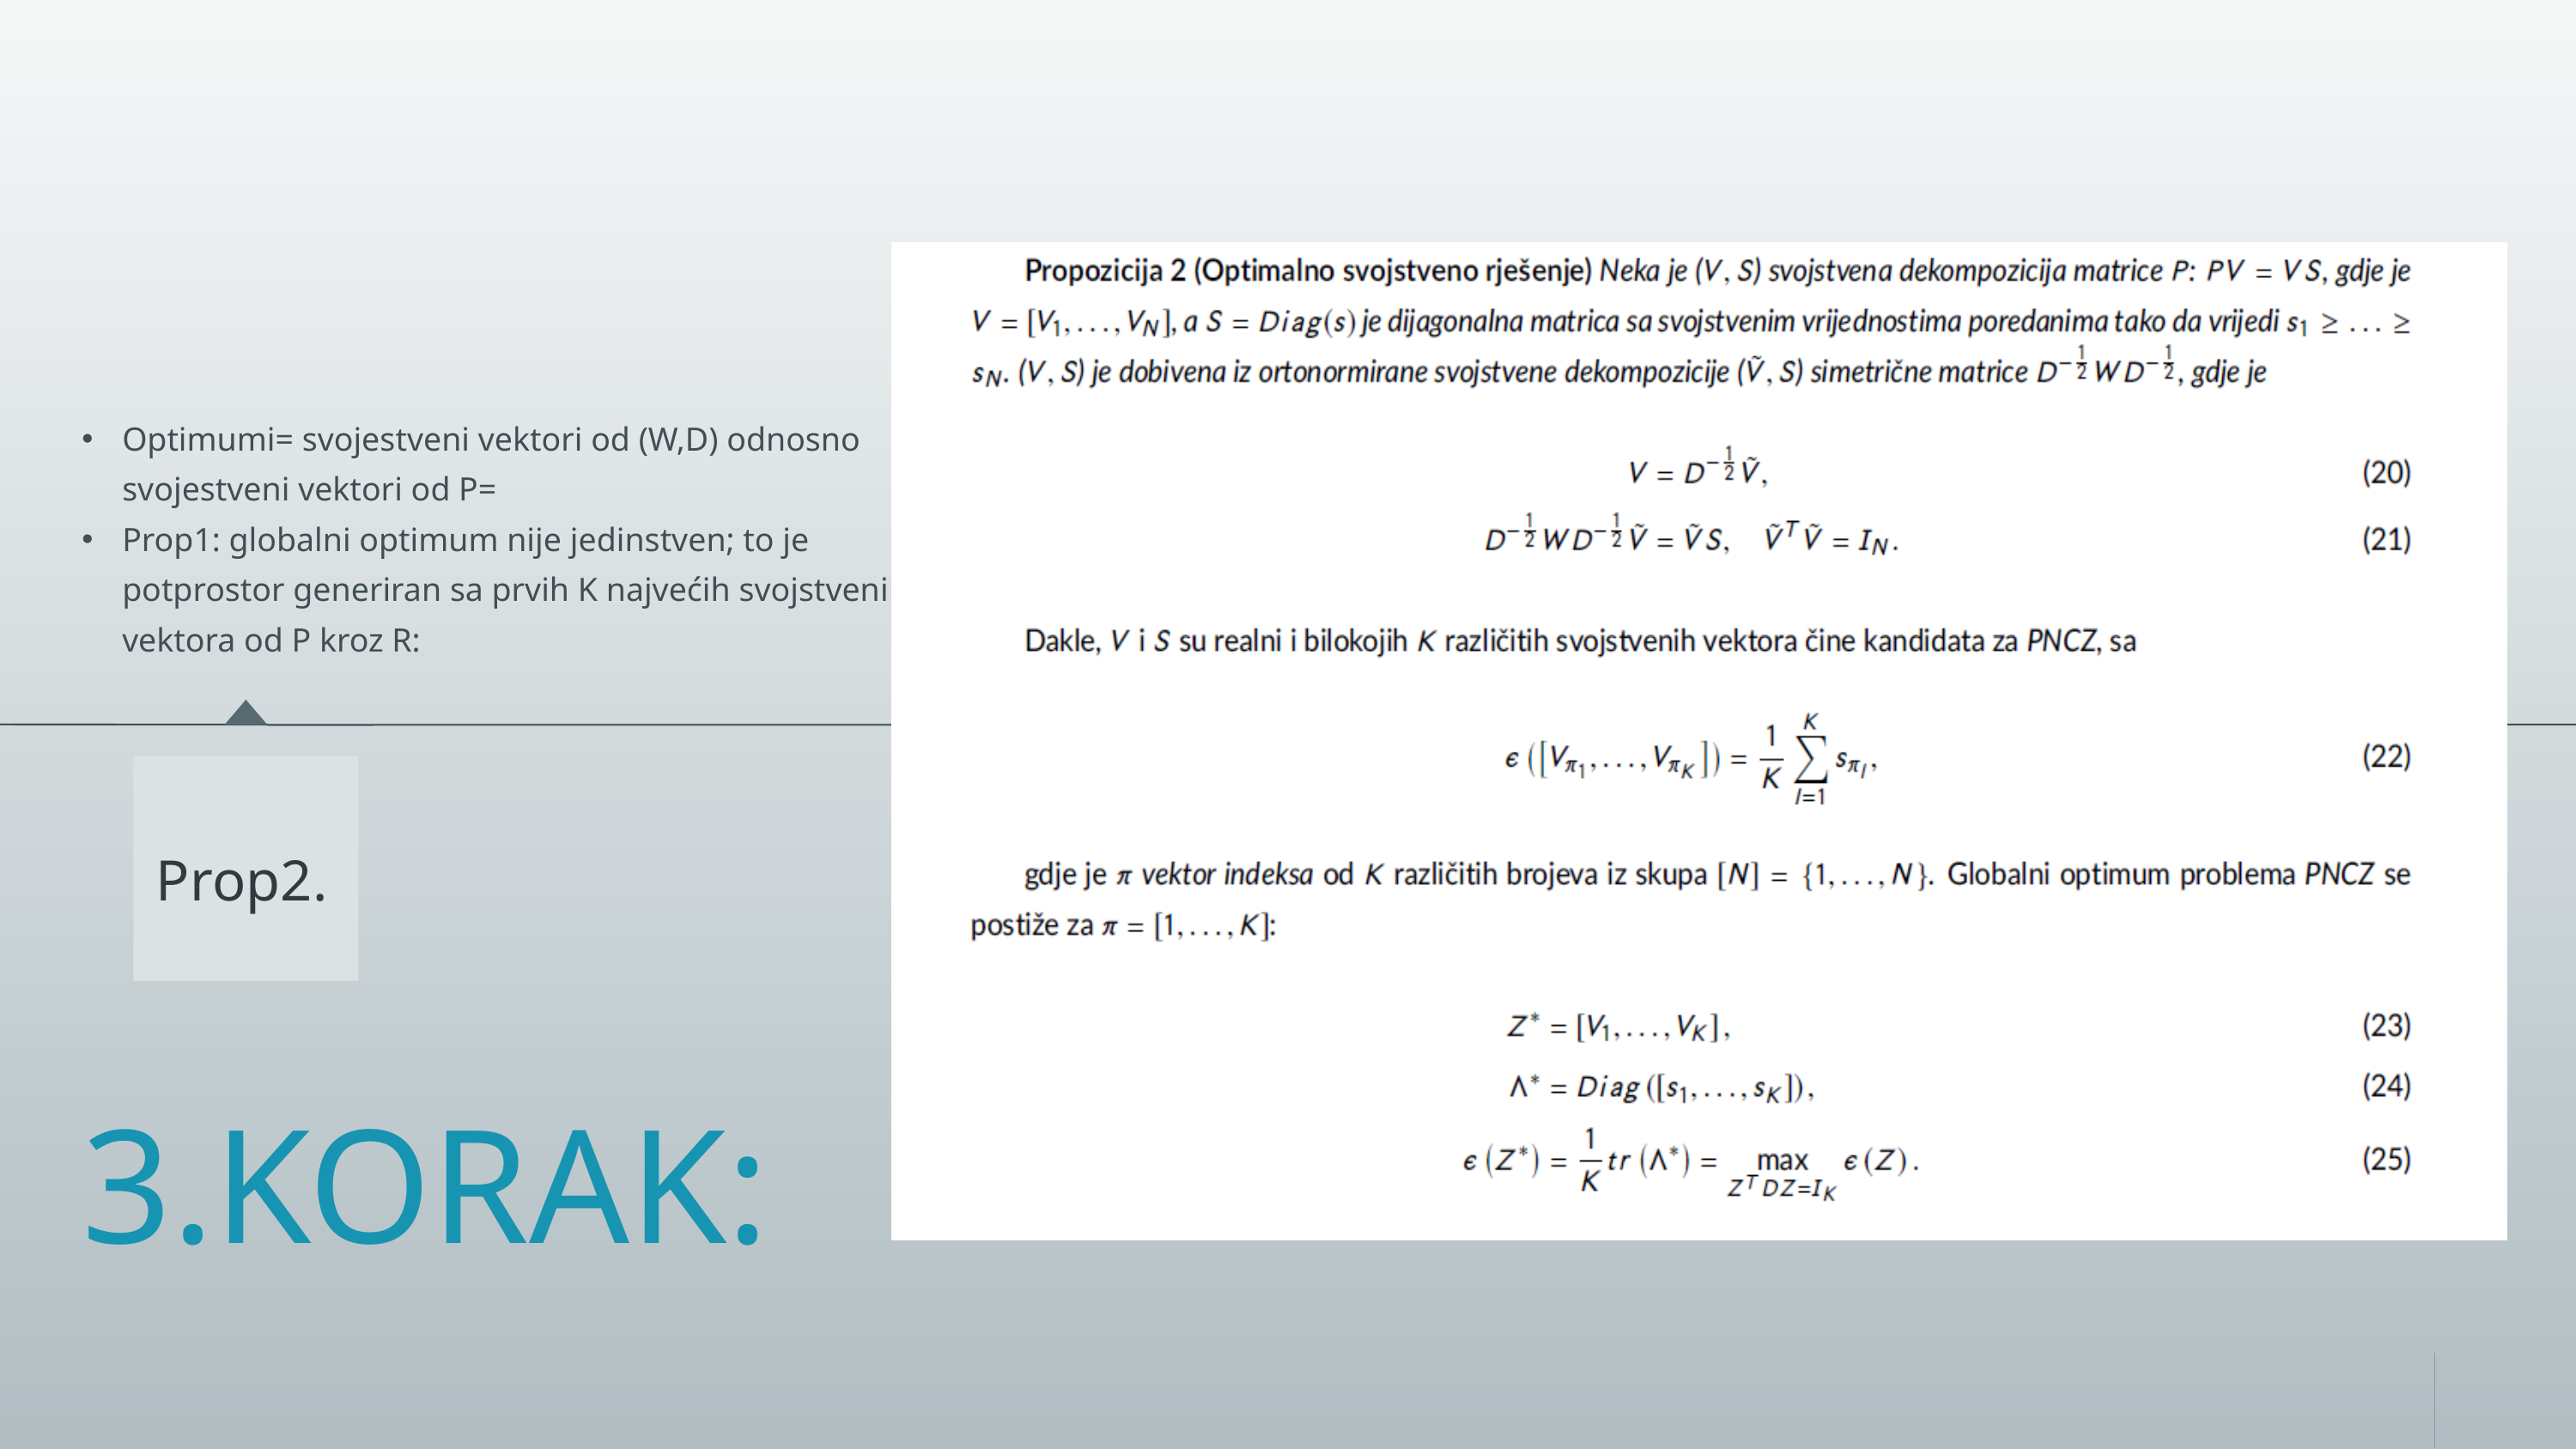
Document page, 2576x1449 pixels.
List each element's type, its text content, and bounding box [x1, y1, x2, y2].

text_box 3.KORAK: [69, 1064, 848, 1282]
picture [891, 242, 2507, 1240]
list Prop2. [138, 810, 346, 947]
